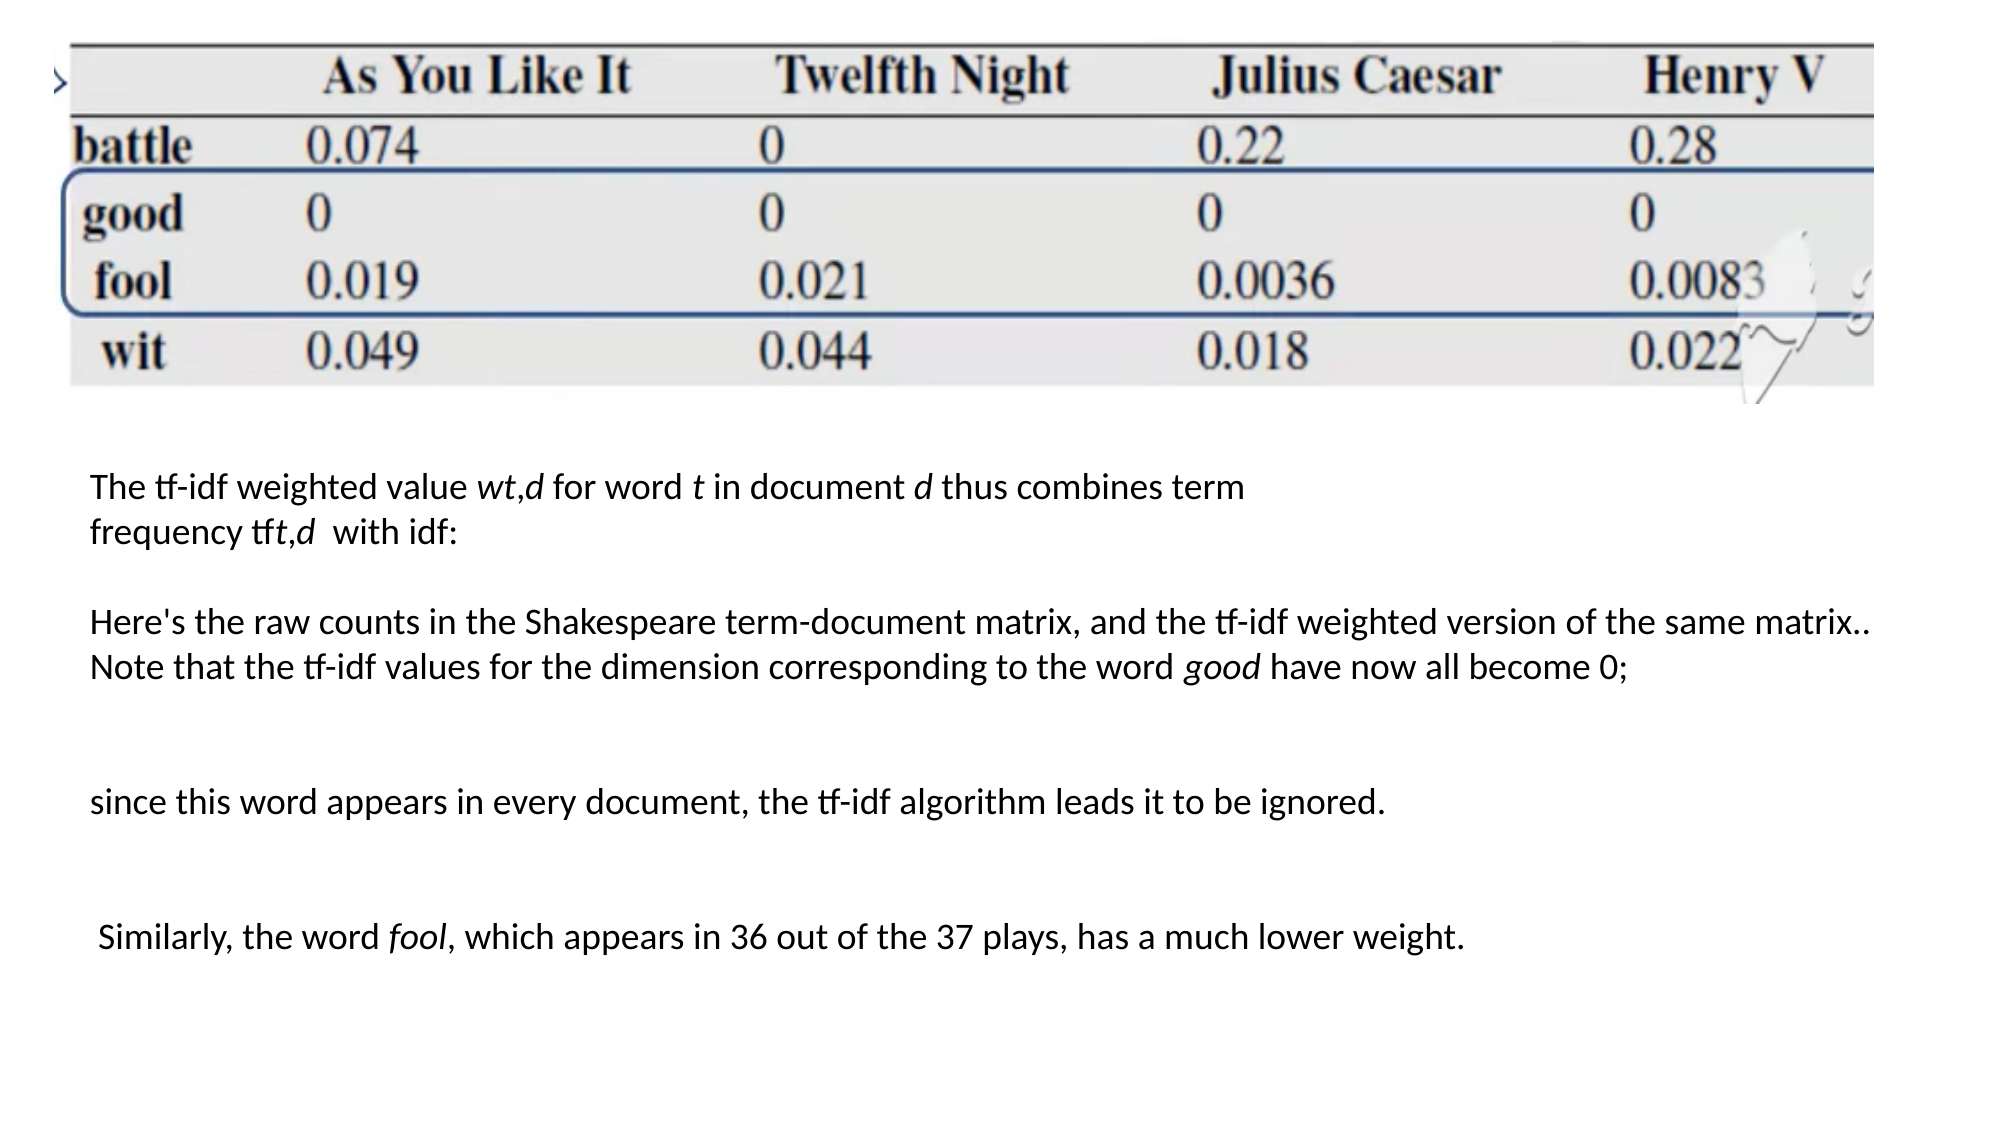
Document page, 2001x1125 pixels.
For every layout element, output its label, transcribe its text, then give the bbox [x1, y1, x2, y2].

text_box The tf-idf weighted value wt,d for word t in document d thus combines term frequency tft,d with idf: Here's the raw counts in the Shakespeare term-document matrix, and the tf-idf weighted version of the same matrix.. Note that the tf-idf values for the dimension corresponding to the word good have now all become 0; since this word appears in every document, the tf-idf algorithm leads it to be ignored. Similarly, the word fool, which appears in 36 out of the 37 plays, has a much lower weight. [74, 454, 1936, 965]
picture [54, 39, 1874, 404]
